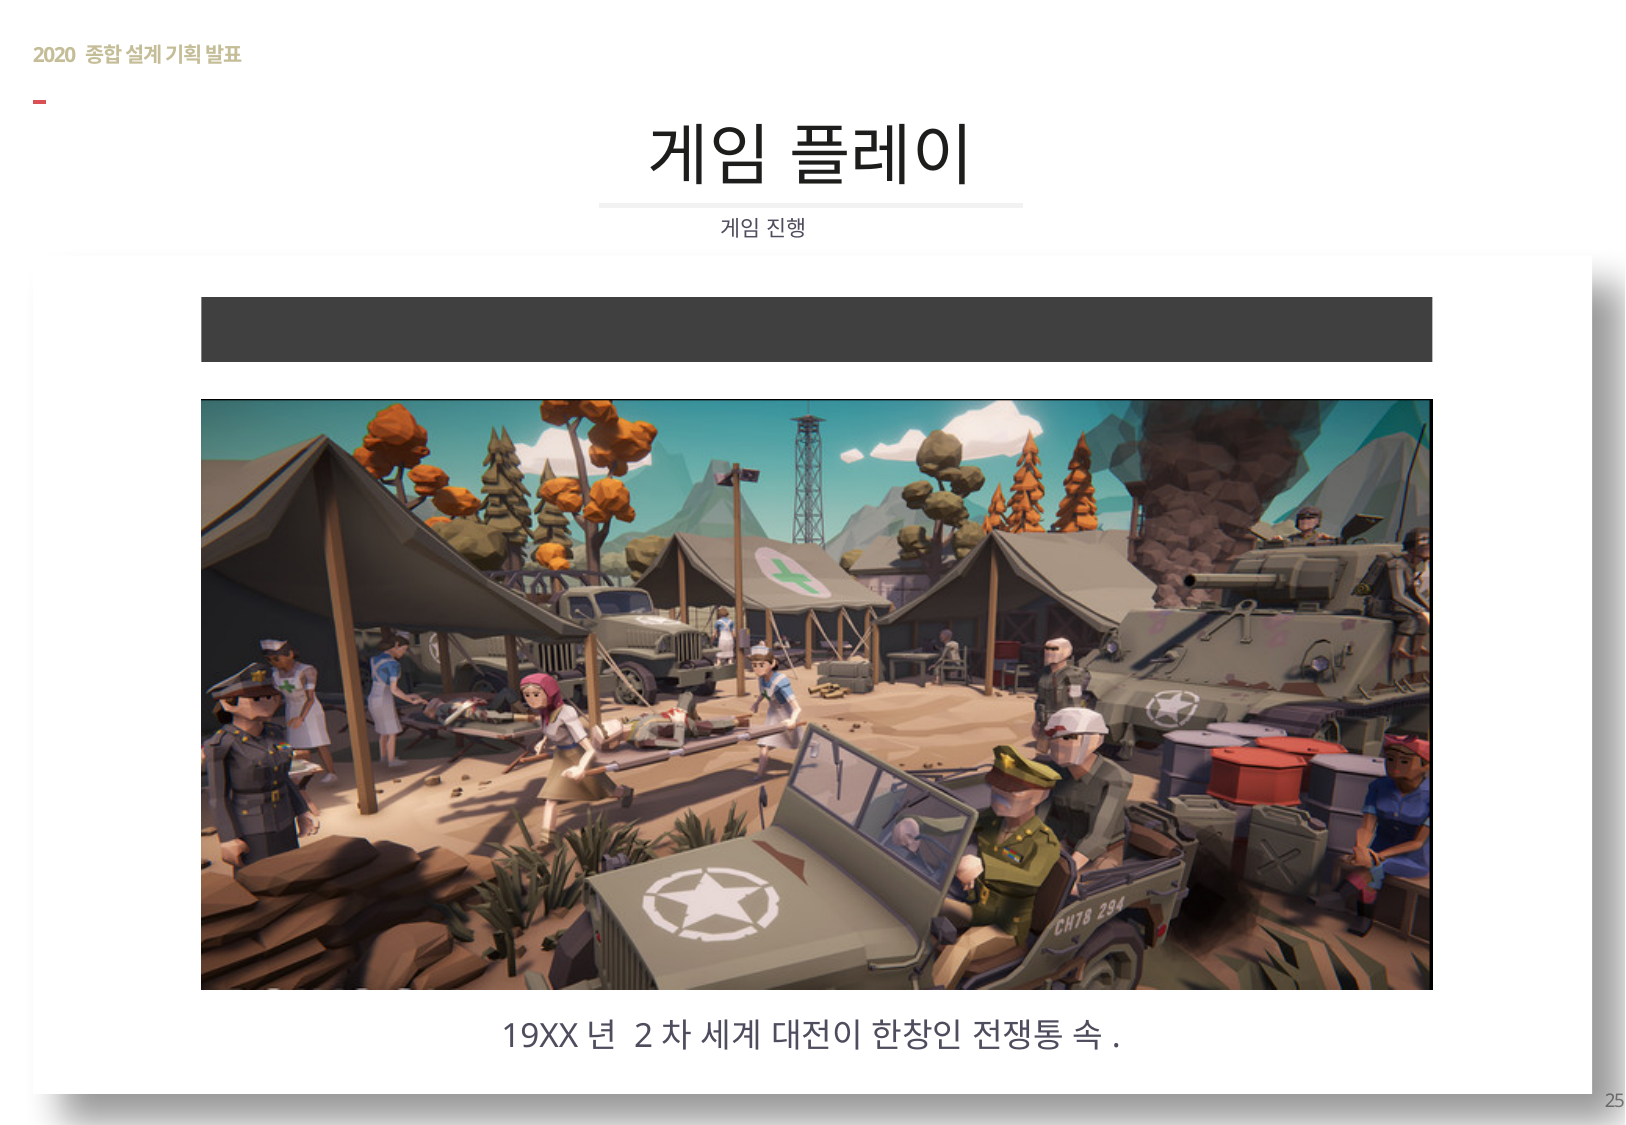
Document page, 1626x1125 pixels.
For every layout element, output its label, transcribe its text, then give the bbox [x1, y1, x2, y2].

text_box 게임 진행 [706, 213, 919, 247]
title 2020 종합 설계 기획 발표 [32, 19, 482, 90]
text_box 1. 인트로 영상 [201, 297, 1433, 362]
slide_number 25 [1556, 1077, 1625, 1125]
picture [201, 399, 1433, 991]
text_box 19XX년 2차 세계 대전이 한창인 전쟁통 속. [168, 998, 1454, 1062]
text_box 게임 플레이 [215, 124, 1407, 182]
text_box [31, 253, 1594, 1096]
